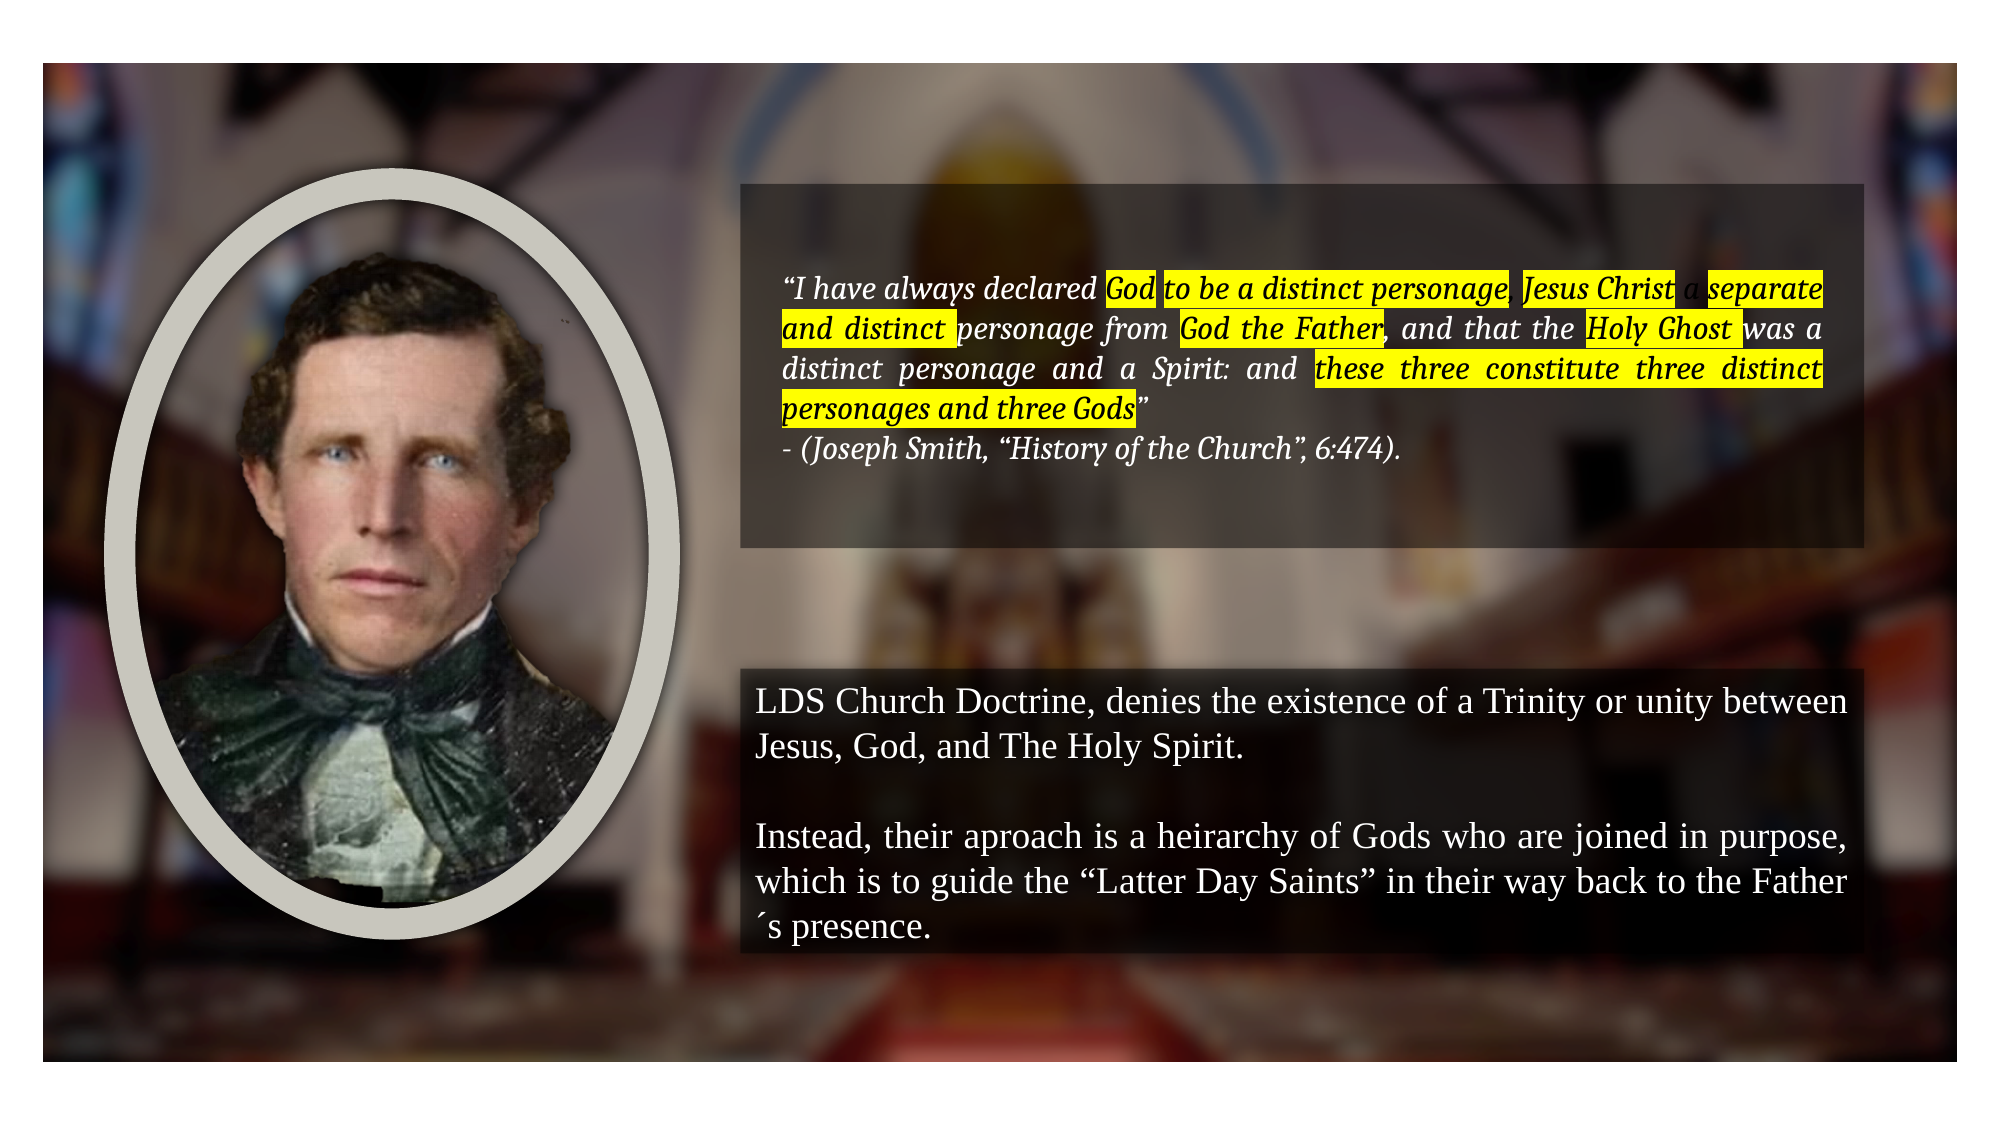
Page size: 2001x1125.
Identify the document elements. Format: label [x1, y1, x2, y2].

picture [42, 62, 1957, 1063]
